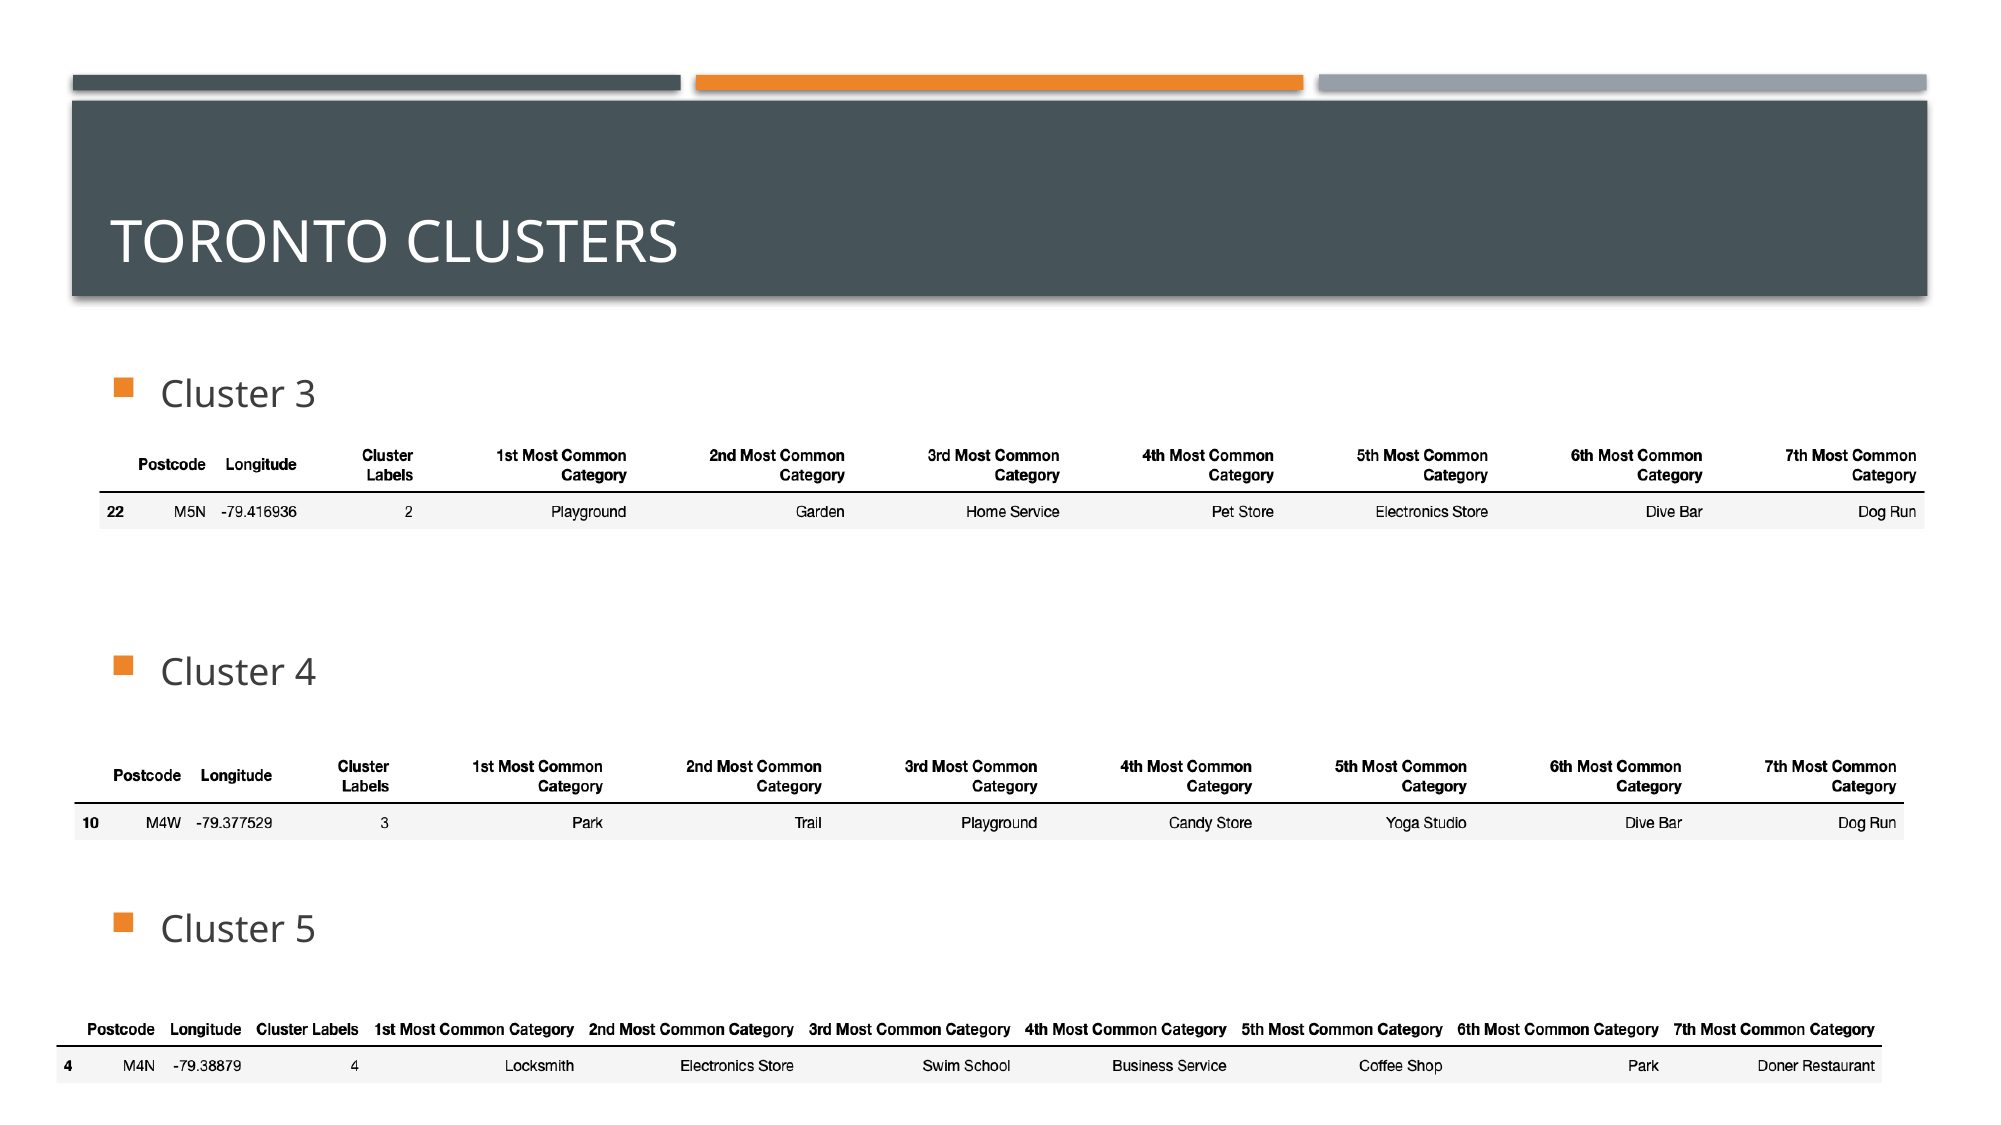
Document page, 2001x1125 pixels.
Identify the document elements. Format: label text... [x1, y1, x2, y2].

title Toronto Clusters [95, 115, 1905, 282]
picture [69, 729, 1923, 854]
text_box Cluster 5 [95, 892, 1905, 962]
picture [51, 991, 1906, 1097]
list Cluster 3 [95, 357, 1905, 426]
text_box Cluster 4 [95, 635, 1905, 706]
picture [94, 428, 1948, 551]
